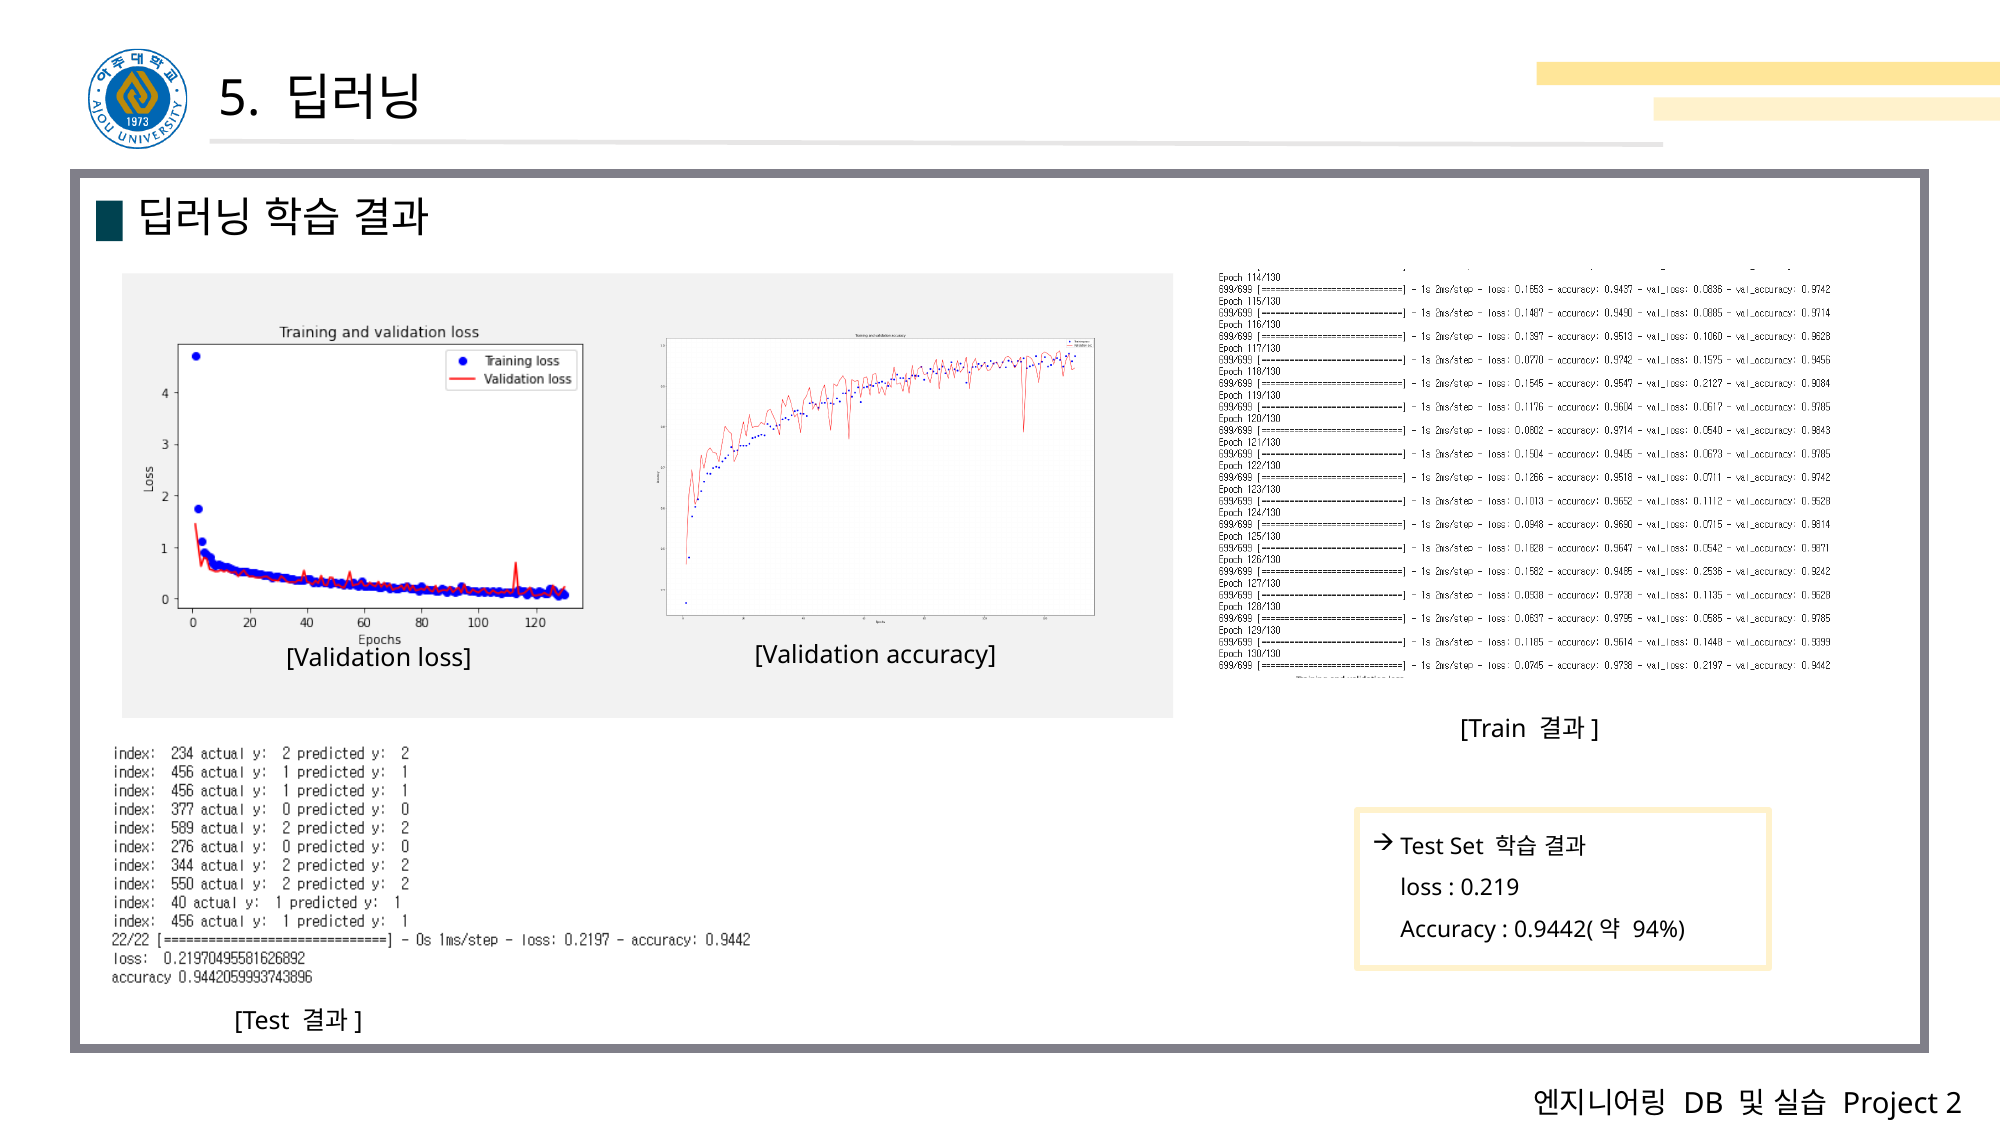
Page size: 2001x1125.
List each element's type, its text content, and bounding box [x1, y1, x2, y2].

text_box [95, 200, 122, 242]
text_box [1536, 61, 2000, 86]
picture [109, 738, 761, 989]
text_box [Validation accuracy] [739, 630, 1212, 676]
text_box [Validation loss] [271, 633, 853, 679]
text_box [Train 결과] [1445, 705, 2000, 751]
text_box Test Set 학습 결과 loss : 0.219 Accuracy : 0.9442(약 94%) [1357, 810, 1769, 969]
text_box 5. 딥러닝 [204, 58, 899, 134]
picture [67, 39, 204, 159]
text_box [74, 172, 1926, 1050]
text_box [Test 결과] [219, 997, 802, 1042]
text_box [209, 141, 1664, 145]
text_box 엔지니어링 DB 및 실습 Project 2조 [1518, 1077, 2000, 1125]
picture [1212, 269, 1845, 678]
picture [135, 317, 591, 654]
text_box 딥러닝 학습 결과 [122, 183, 817, 249]
picture [655, 332, 1096, 625]
text_box [1653, 96, 2000, 122]
